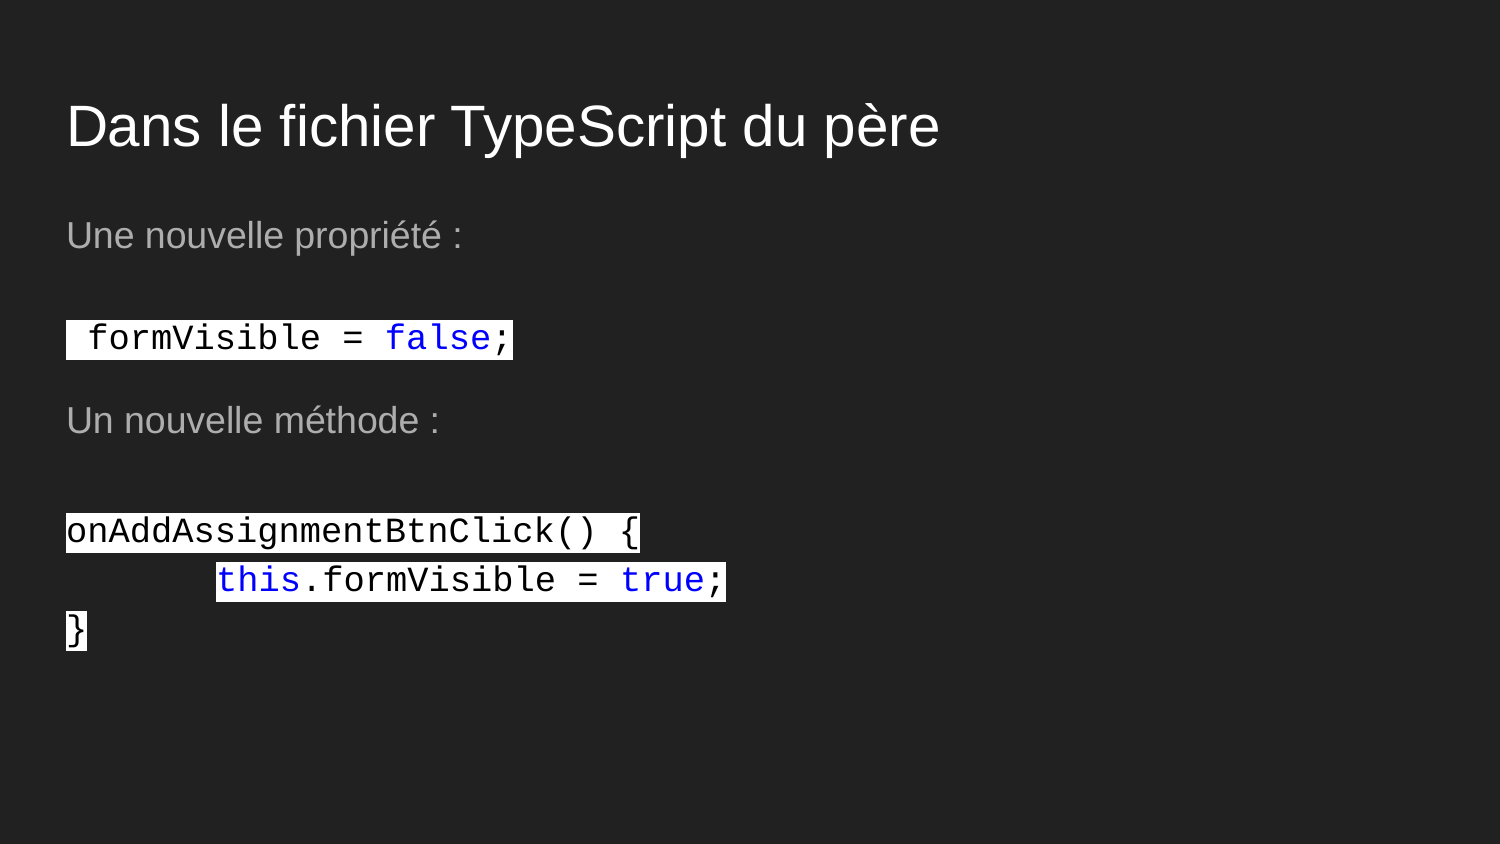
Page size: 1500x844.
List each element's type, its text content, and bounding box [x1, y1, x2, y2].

list Une nouvelle propriété : formVisible = false; Un nouvelle méthode : onAddAssignmentBtnClick() { this.formVisible = true; } [51, 189, 1449, 750]
title Dans le fichier TypeScript du père [51, 72, 1449, 167]
